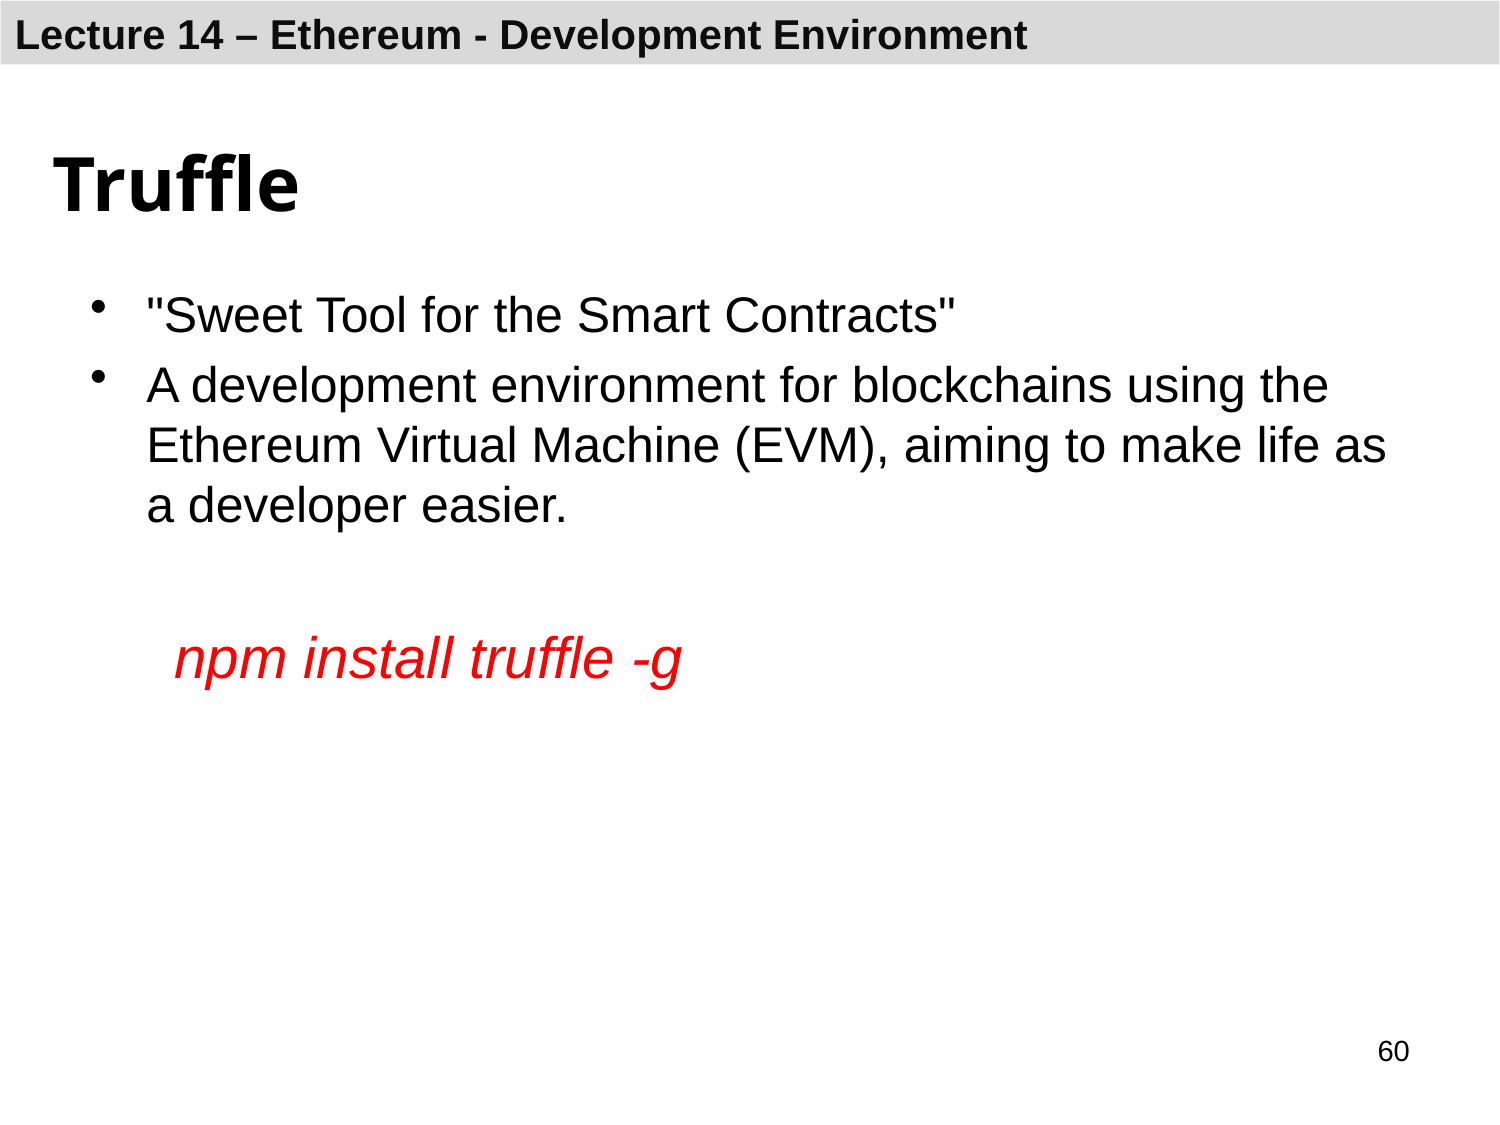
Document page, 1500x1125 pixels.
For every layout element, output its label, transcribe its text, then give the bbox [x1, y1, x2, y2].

title Truffle [37, 125, 1388, 238]
list "Sweet Tool for the Smart Contracts" A development environment for blockchains using the Ethereum Virtual Machine (EVM), aiming to make life as a developer easier. [75, 275, 1425, 963]
slide_number 60 [1074, 1024, 1425, 1103]
text_box npm install truffle -g [159, 612, 700, 698]
